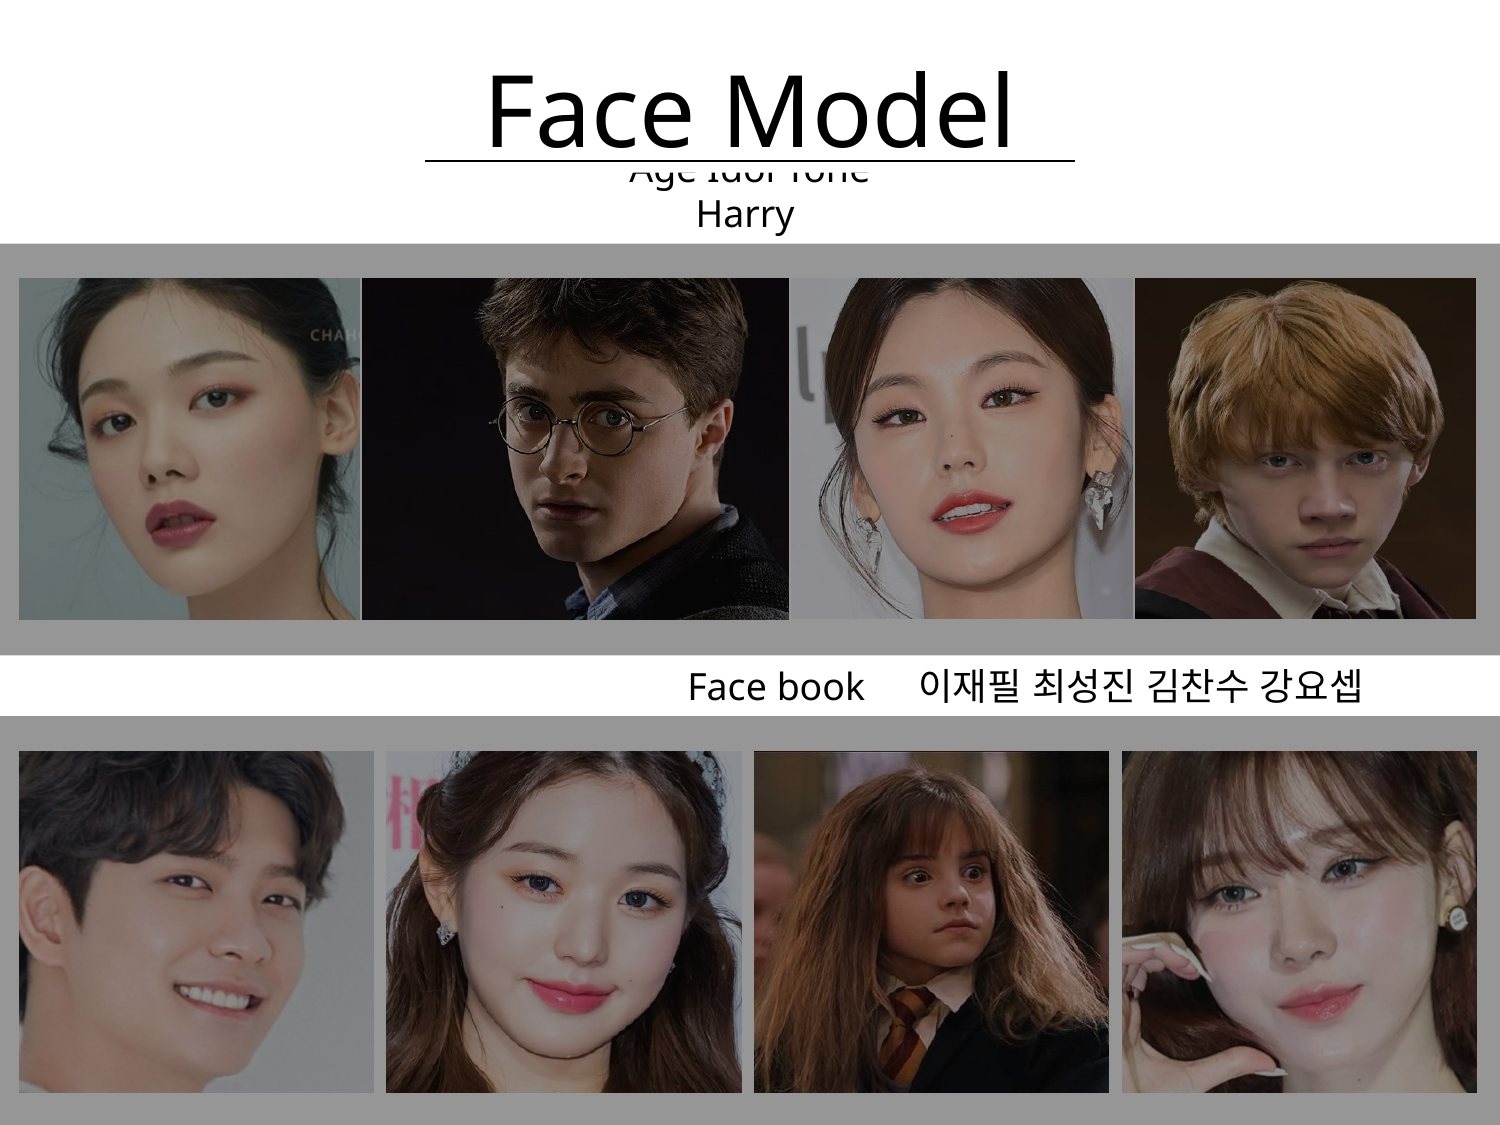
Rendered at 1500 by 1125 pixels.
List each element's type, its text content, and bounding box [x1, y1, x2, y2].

picture [1135, 278, 1477, 620]
picture [1121, 751, 1477, 1093]
text_box Face Model [417, 41, 1083, 175]
text_box 이재필 최성진 김찬수 강요셉 [903, 657, 1471, 714]
picture [18, 751, 374, 1093]
picture [18, 278, 361, 620]
picture [362, 278, 789, 620]
picture [386, 751, 742, 1093]
text_box Face book [312, 657, 880, 714]
text_box [0, 714, 1500, 1125]
text_box Age Idol Tone Harry [559, 175, 941, 210]
picture [791, 278, 1133, 620]
text_box [0, 241, 1500, 657]
picture [754, 751, 1109, 1093]
